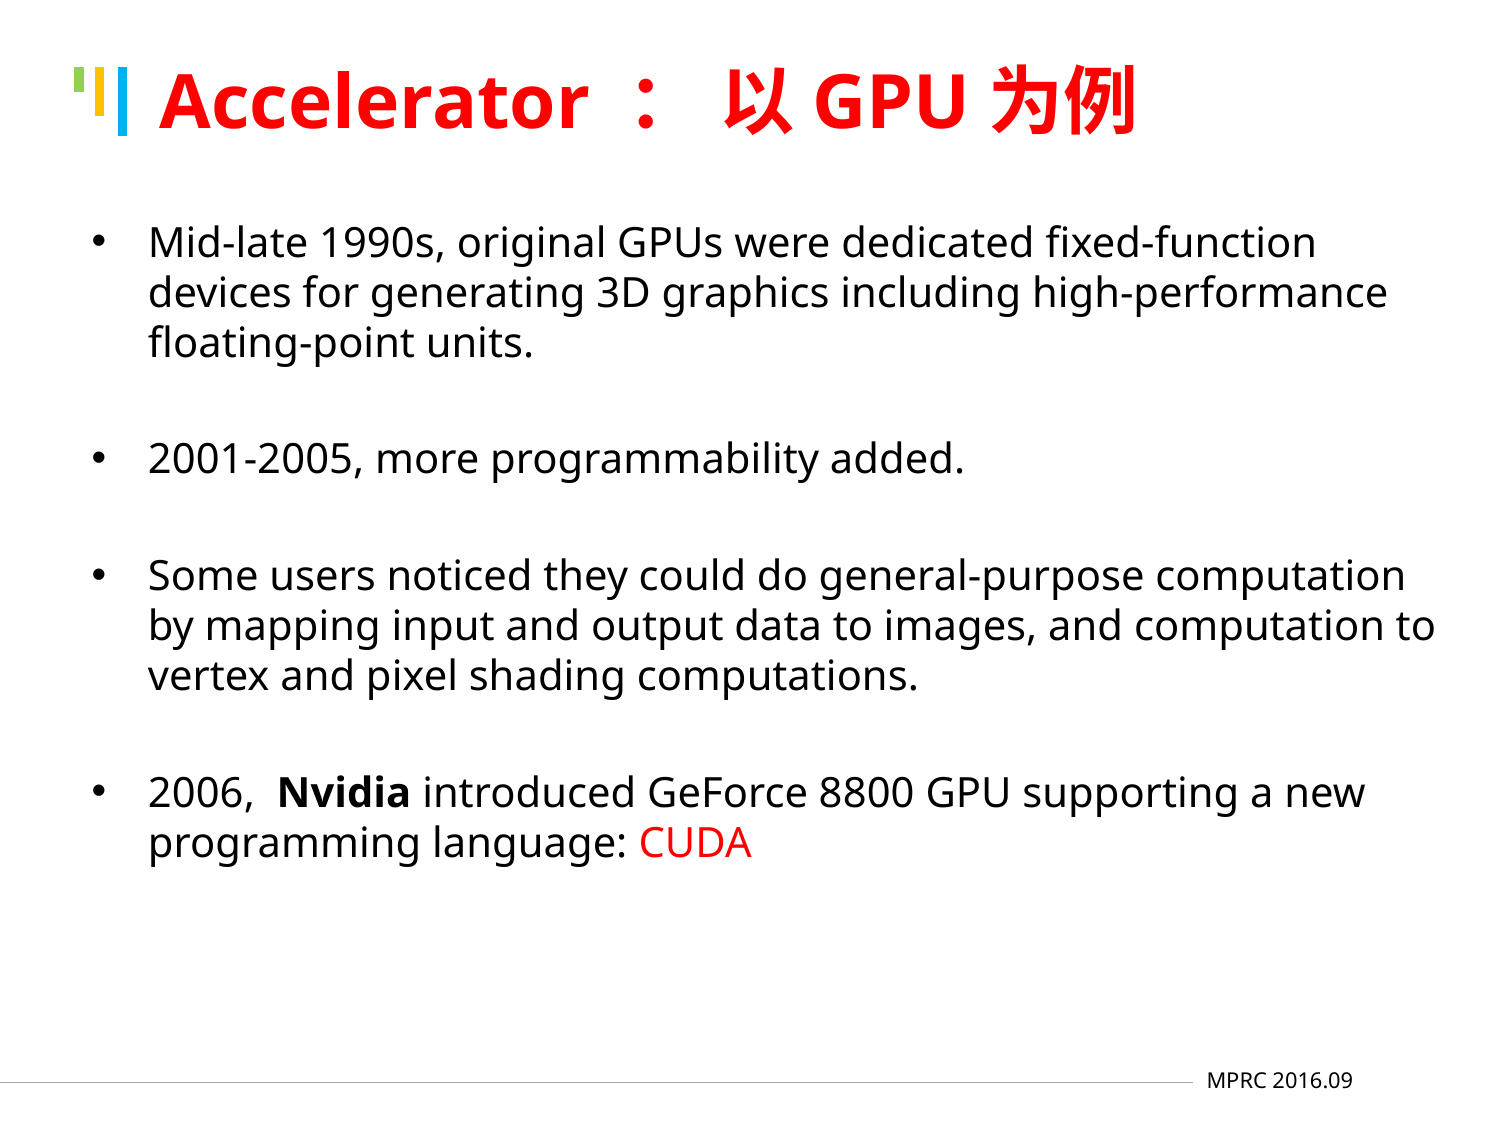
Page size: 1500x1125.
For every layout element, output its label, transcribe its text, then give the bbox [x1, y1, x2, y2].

list Mid-late 1990s, original GPUs were dedicated fixed-function devices for generating 3D graphics including high-performance floating-point units. 2001-2005, more programmability added. Some users noticed they could do general-purpose computation by mapping input and output data to images, and computation to vertex and pixel shading computations. 2006, Nvidia introduced GeForce 8800 GPU supporting a new programming language: CUDA [76, 207, 1459, 929]
title Accelerator ： 以GPU为例 [144, 4, 1495, 193]
